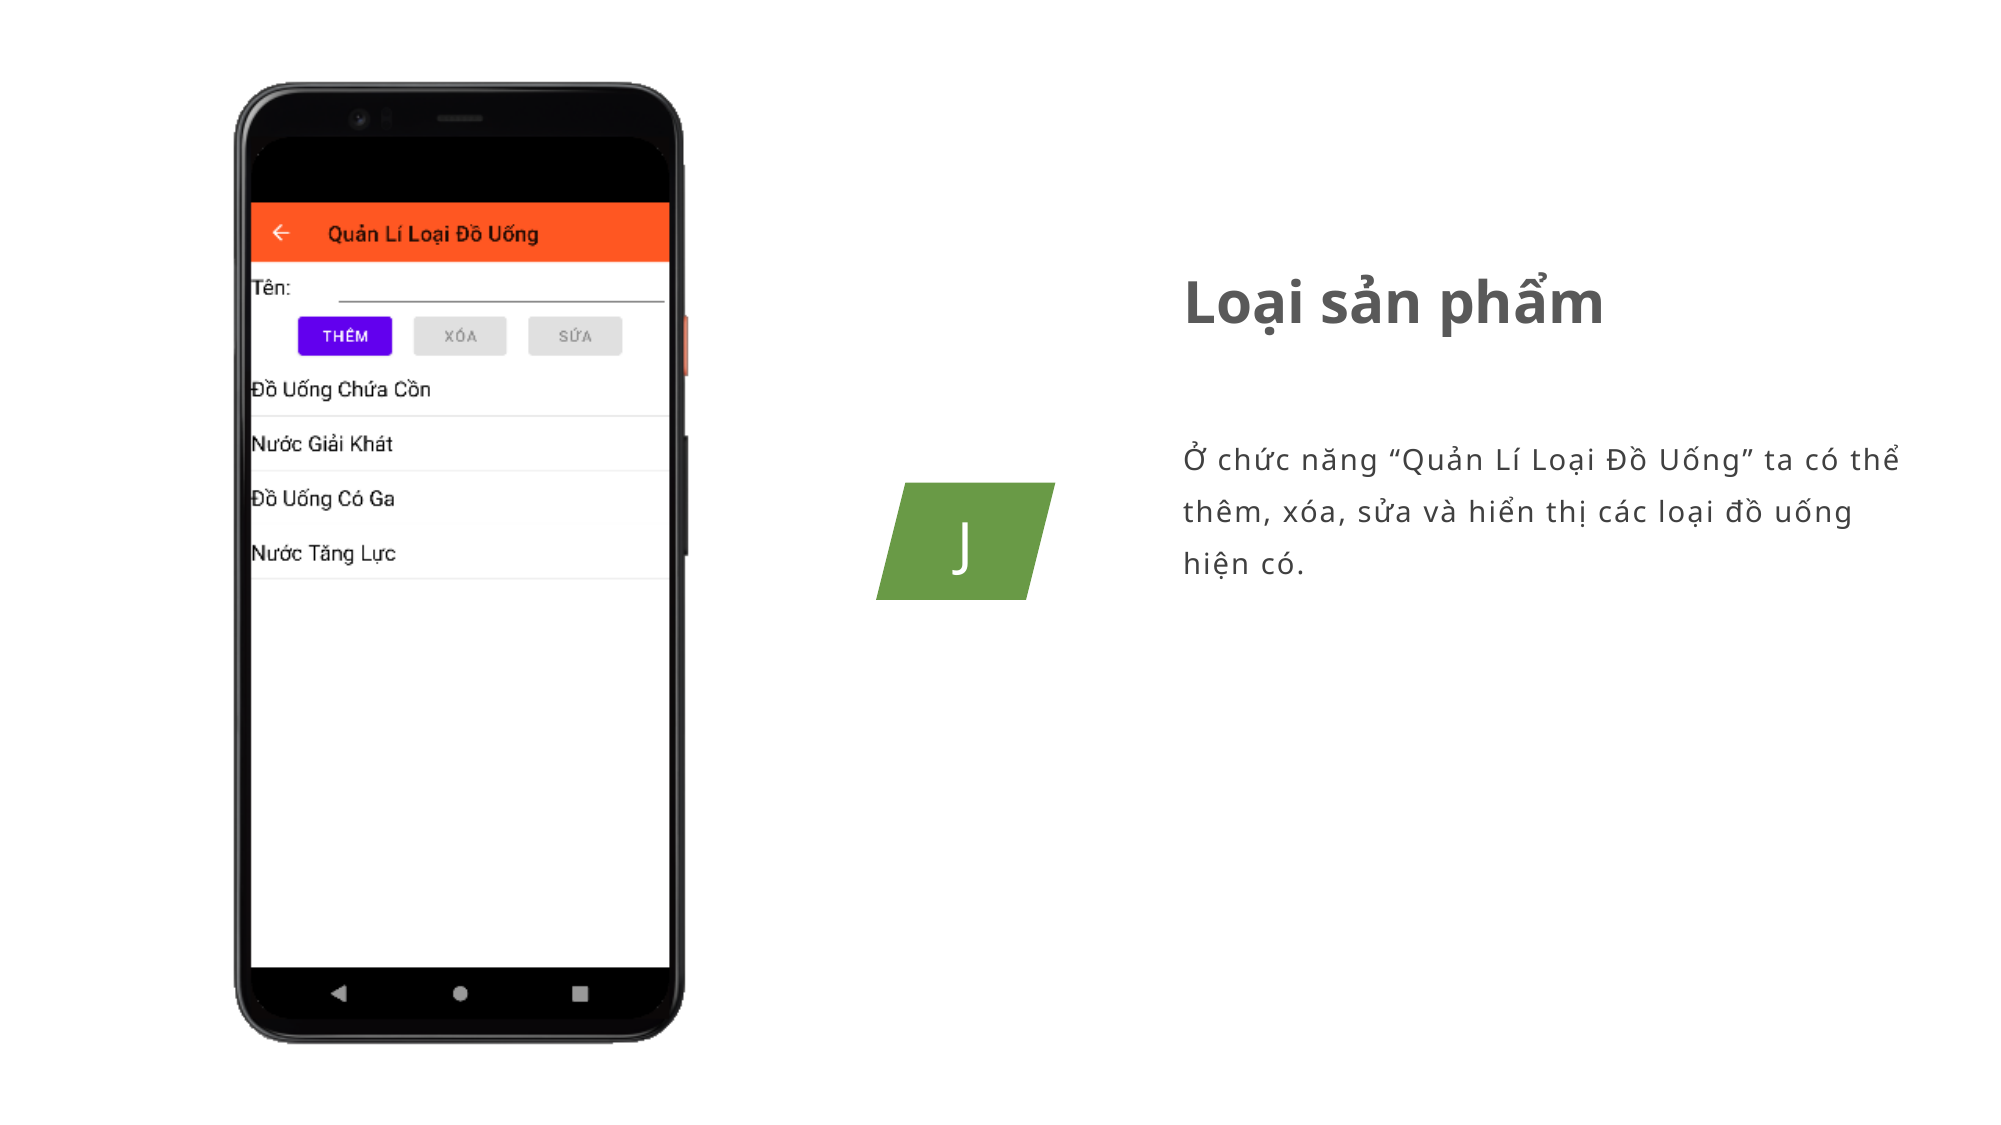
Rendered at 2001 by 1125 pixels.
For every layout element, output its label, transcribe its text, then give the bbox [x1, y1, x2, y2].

text_box J [907, 498, 1024, 584]
picture [231, 76, 690, 1049]
text_box Ở chức năng “Quản Lí Loại Đồ Uống” ta có thể thêm, xóa, sửa và hiển thị các loại đồ uống hiện có. [1168, 415, 1938, 588]
text_box [874, 481, 1057, 601]
text_box Loại sản phẩm [1168, 236, 1744, 343]
